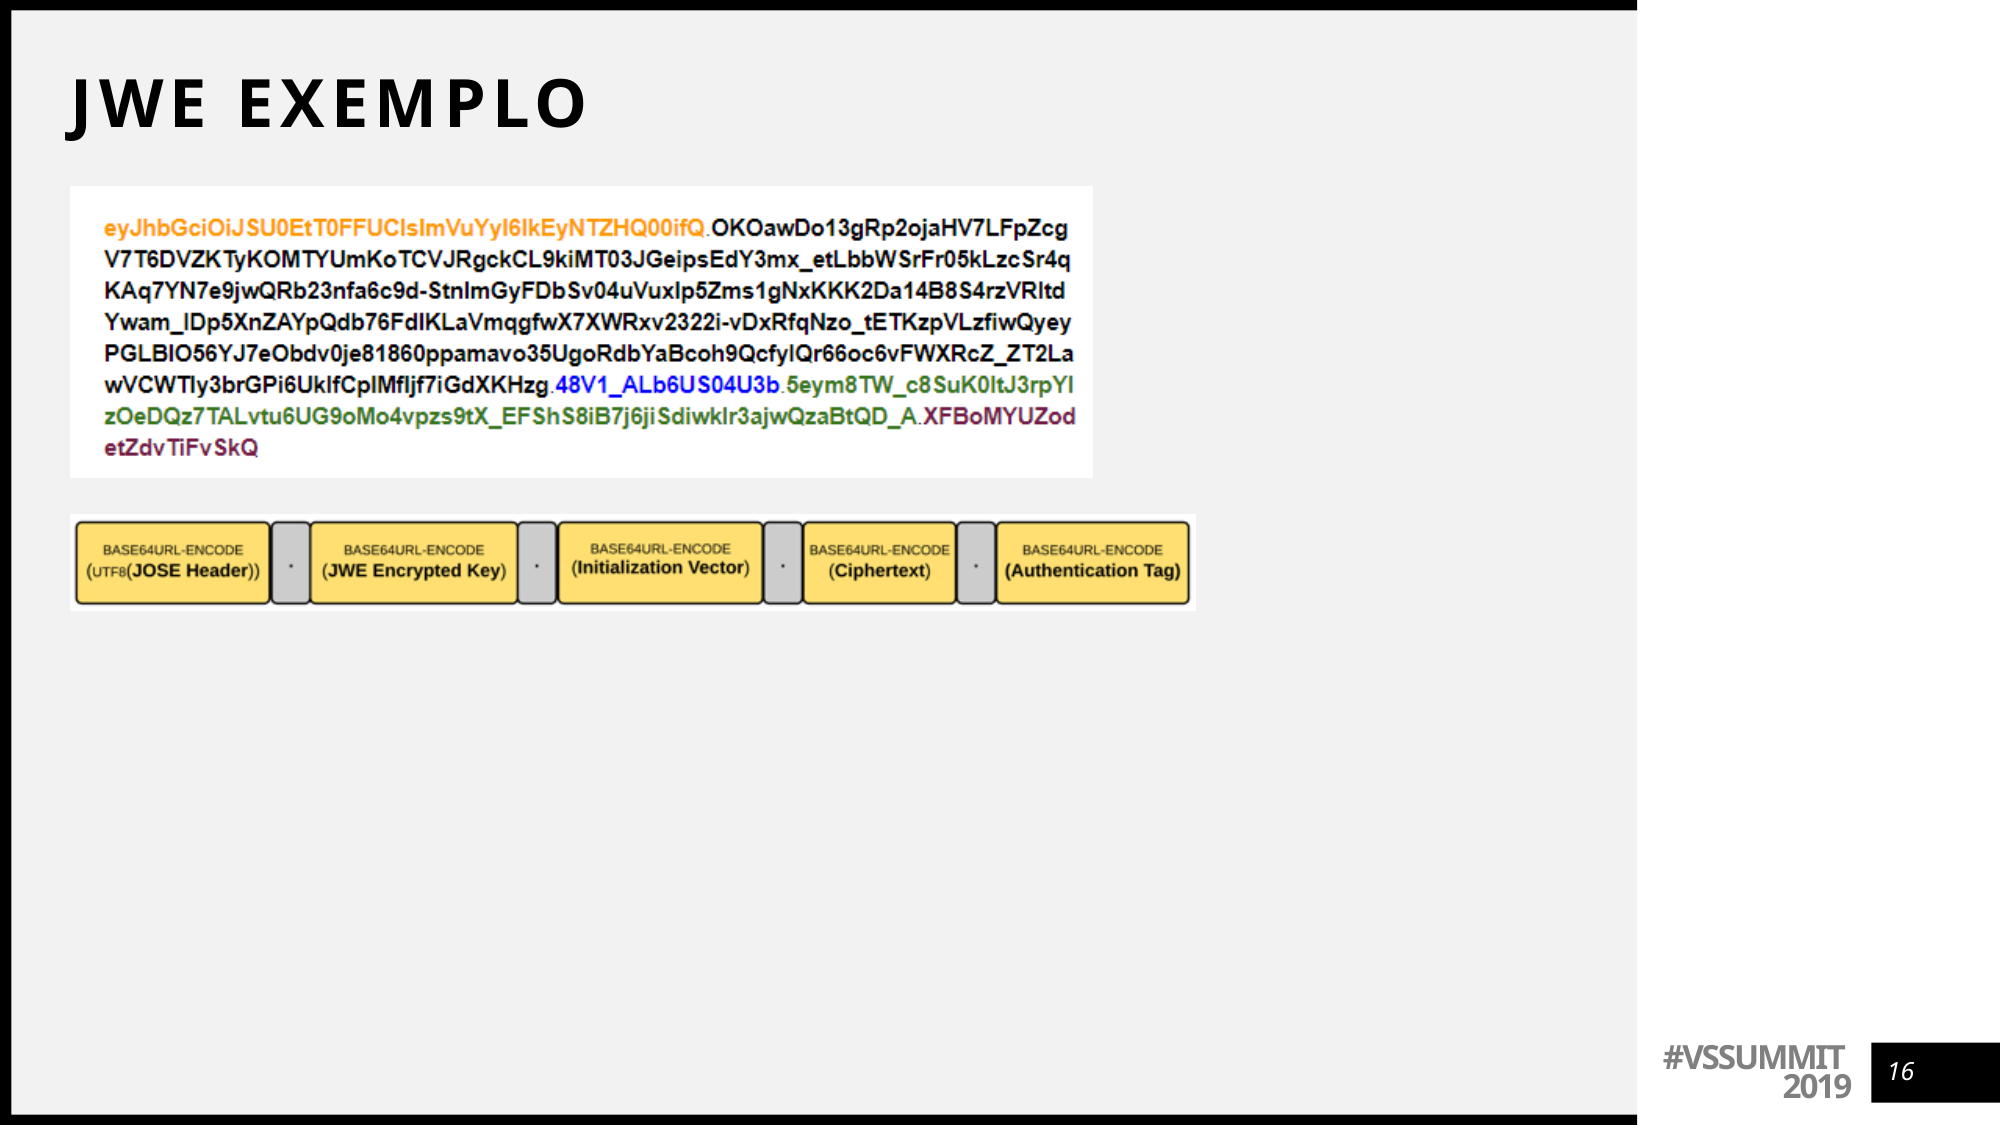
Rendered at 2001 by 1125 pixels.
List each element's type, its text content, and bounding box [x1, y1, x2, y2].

title JWE Exemplo [70, 70, 1580, 142]
picture [70, 186, 1093, 478]
picture [70, 513, 1196, 611]
slide_number 16 [1877, 1050, 1924, 1096]
